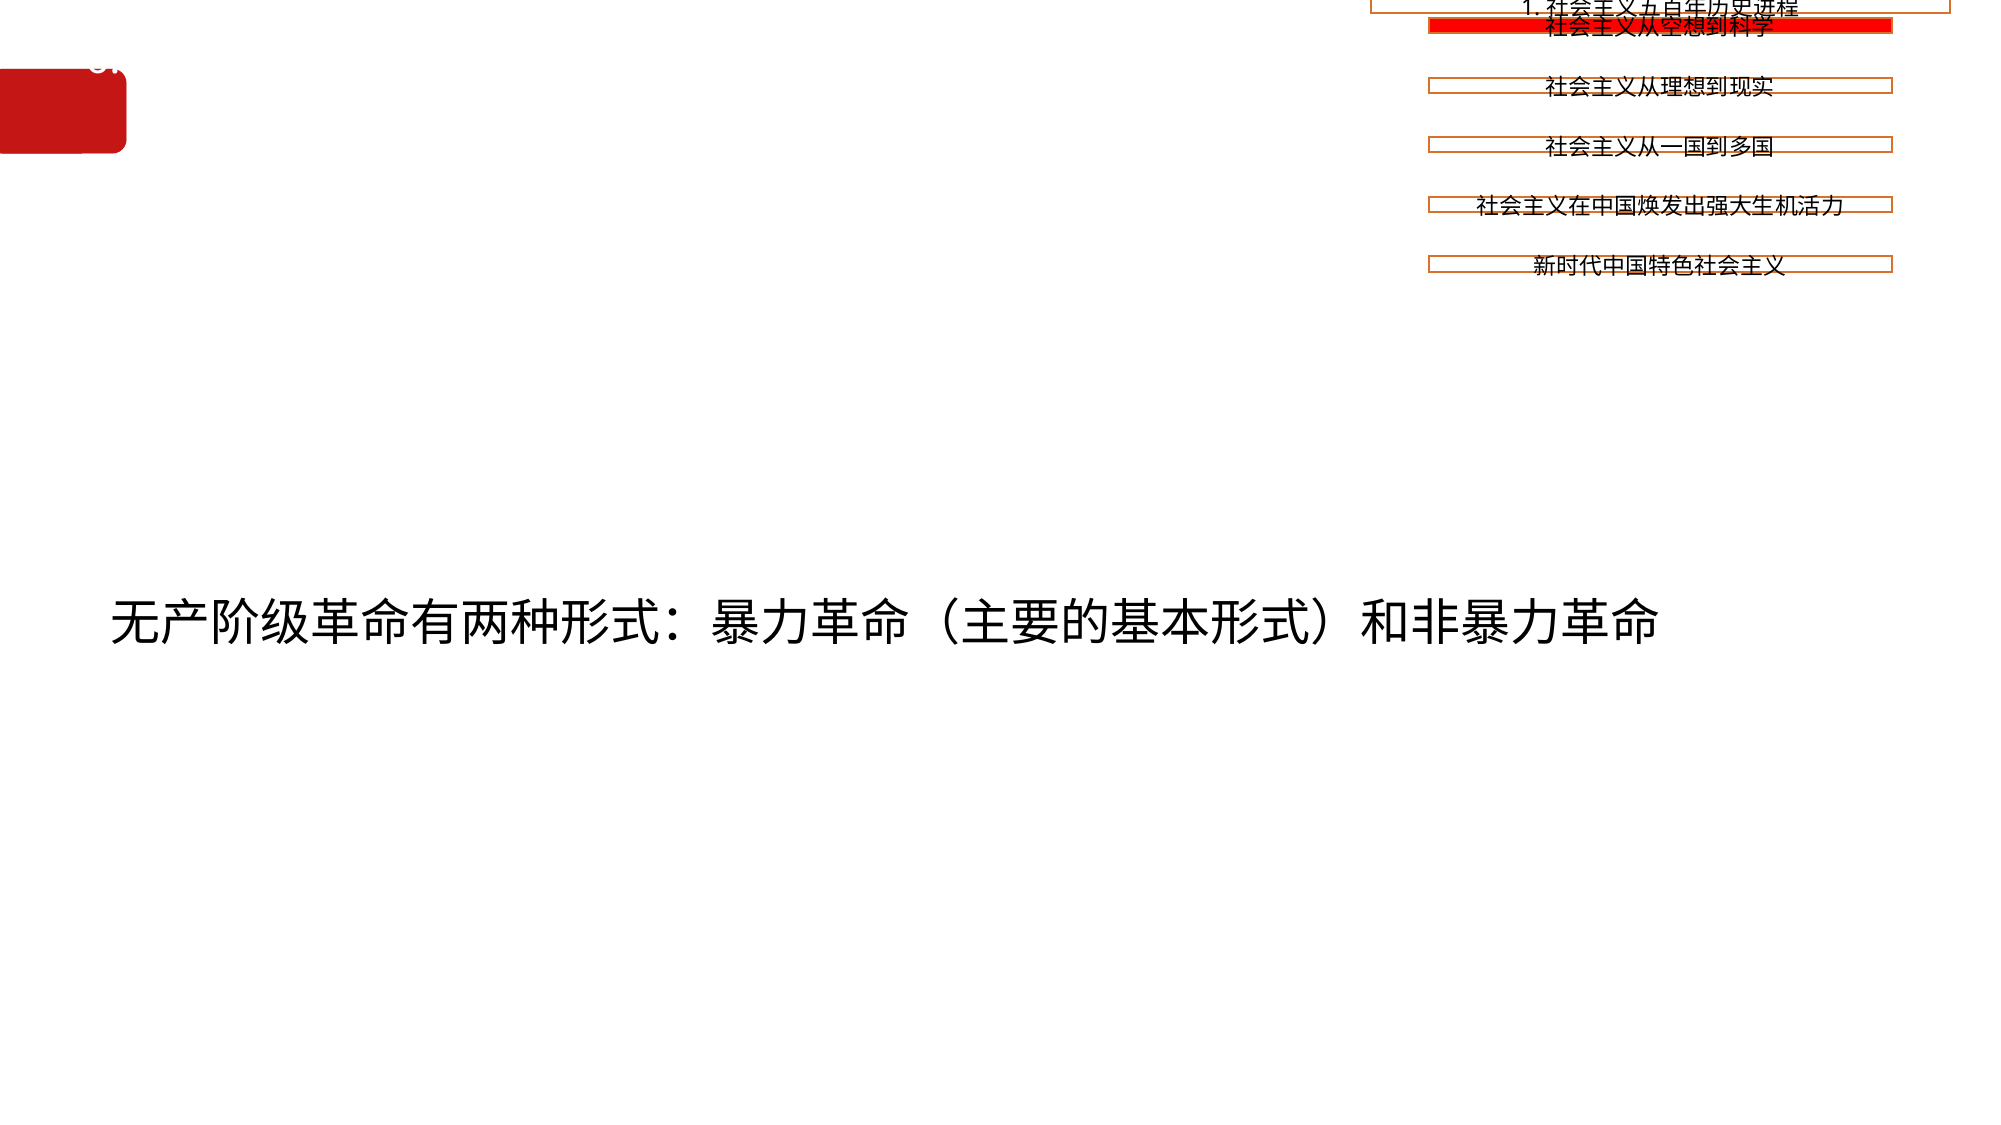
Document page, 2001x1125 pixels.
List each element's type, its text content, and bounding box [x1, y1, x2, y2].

text_box 6.1.1.2无产阶级革命与社会主义制度的建立 [70, 0, 1171, 90]
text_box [1298, 0, 2000, 332]
list 无产阶级革命有两种形式：暴力革命（主要的基本形式）和非暴力革命 [95, 523, 1962, 691]
